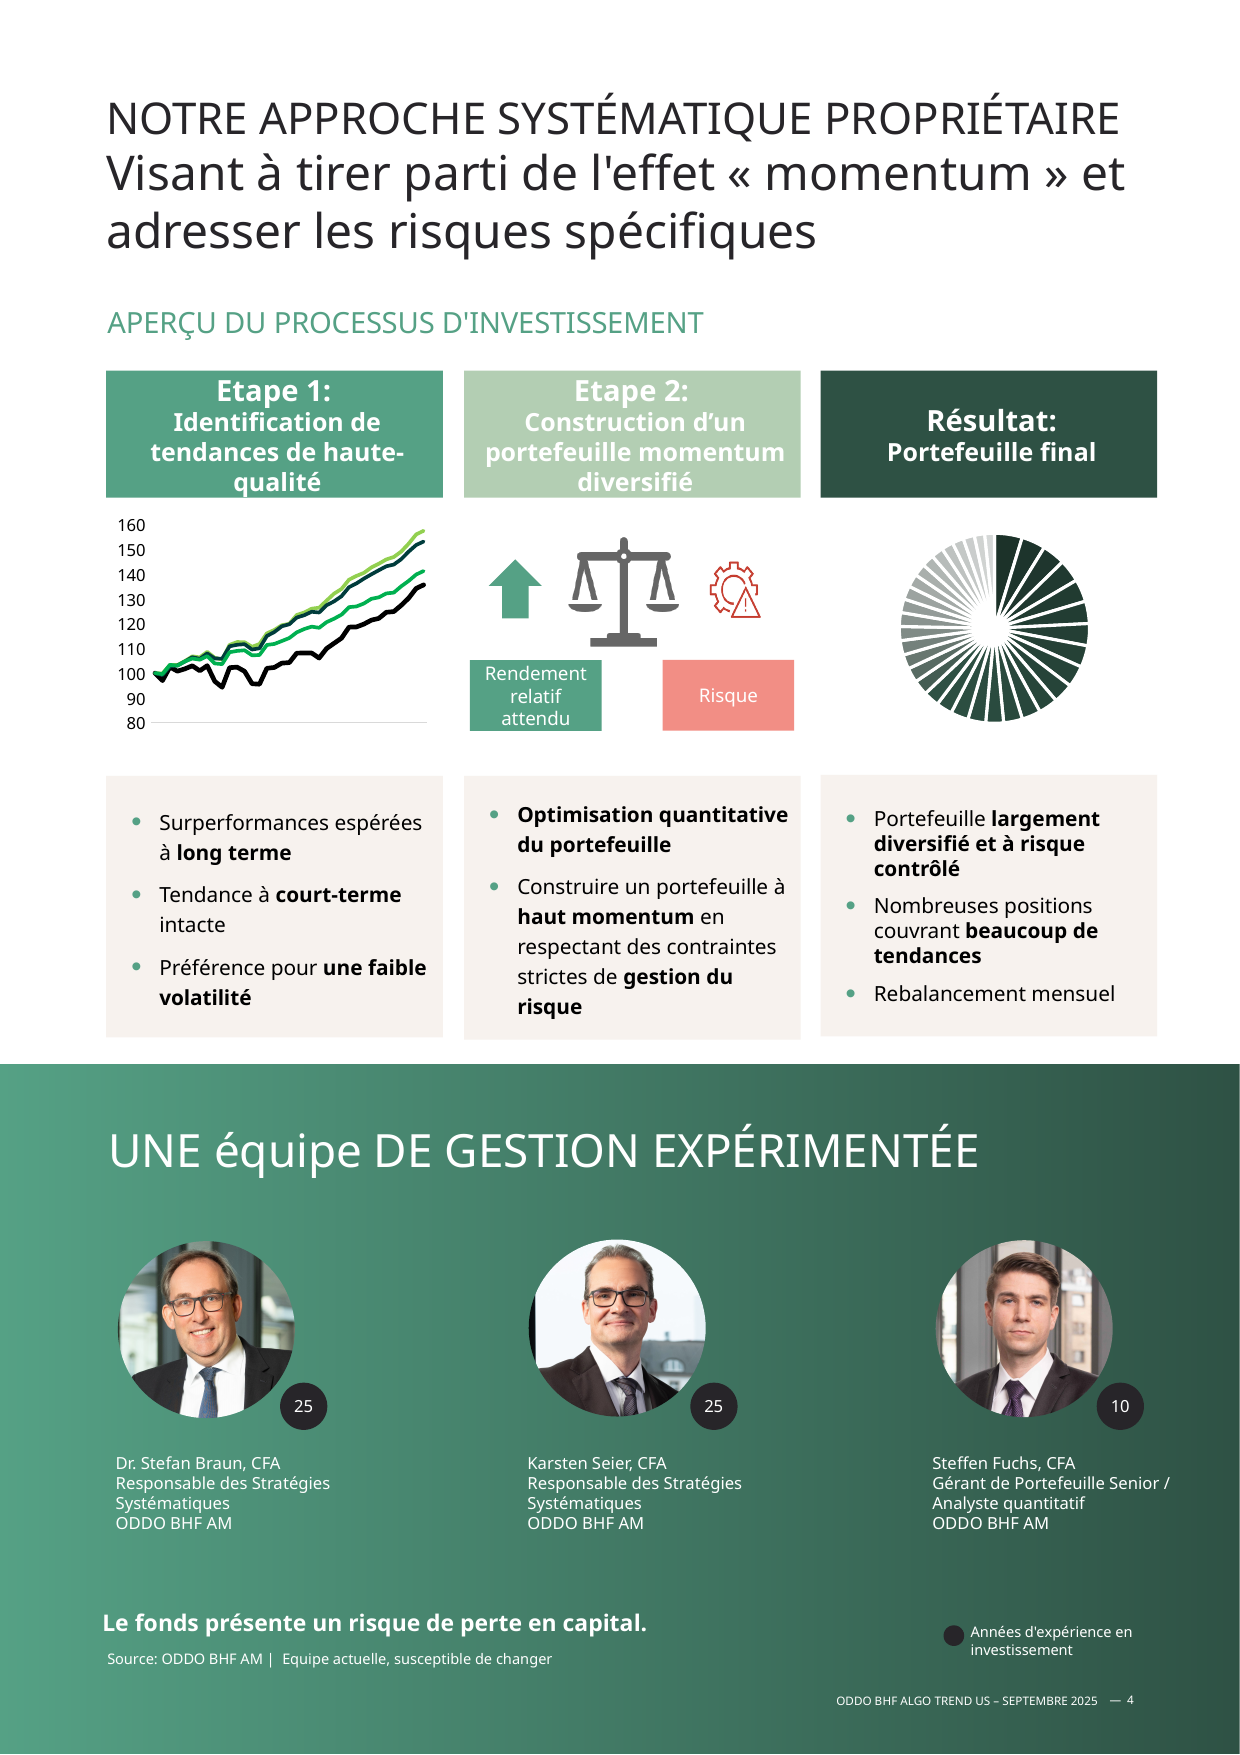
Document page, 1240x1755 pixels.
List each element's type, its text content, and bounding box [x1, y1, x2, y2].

text_box Karsten Seier, CFA Responsable des Stratégies Systématiques ODDO BHF AM [527, 1450, 832, 1533]
text_box Rendement relatif attendu [469, 659, 603, 732]
text_box Dr. Stefan Braun, CFA Responsable des Stratégies Systématiques ODDO BHF AM [115, 1450, 420, 1553]
list une équipe de gestion expérimentée [106, 1121, 1134, 1178]
list Notre approche systématique propriétaire Visant à tirer parti de l'effet « momentum » et adresser les risques spécifiques [106, 90, 1240, 262]
text_box [934, 1239, 1114, 1419]
text_box Résultat: Portefeuille final [820, 370, 1158, 498]
list Source: ODDO BHF AM | Equipe actuelle, susceptible de changer [107, 1651, 1135, 1668]
picture [557, 525, 790, 658]
chart [858, 530, 1133, 725]
text_box [946, 1644, 962, 1648]
text_box Steffen Fuchs, CFA Gérant de Portefeuille Senior / Analyste quantitatif ODDO BHF AM [932, 1450, 1183, 1533]
text_box [116, 1240, 296, 1420]
text_box Etape 1: Identification de tendances de haute-qualité [106, 370, 443, 497]
text_box Surperformances espérées à long terme Tendance à court-terme intacte Préférence pour une faible volatilité [106, 775, 443, 1038]
text_box Risque [662, 659, 795, 732]
text_box Le fonds présente un risque de perte en capital. [87, 1601, 1183, 1644]
text_box [486, 557, 545, 620]
text_box 25 [689, 1381, 739, 1431]
text_box Portefeuille largement diversifié et à risque contrôlé Nombreuses positions couvrant beaucoup de tendances Rebalancement mensuel [820, 774, 1158, 1037]
picture [0, 1064, 1240, 1754]
text_box [527, 1238, 707, 1418]
chart [82, 497, 443, 756]
list ODDO BHF algo trend us – Septembre 2025 [622, 1688, 1098, 1713]
text_box Optimisation quantitative du portefeuille Construire un portefeuille à haut momentum en respectant des contraintes strictes de gestion du risque [464, 775, 801, 1040]
list Aperçu du processus d'investissement [107, 304, 1135, 340]
text_box 10 [1095, 1381, 1145, 1431]
text_box Années d'expérience en investissement [968, 1621, 1219, 1659]
text_box 25 [279, 1381, 329, 1431]
text_box Etape 2: Construction d’un portefeuille momentum diversifié [464, 370, 801, 498]
